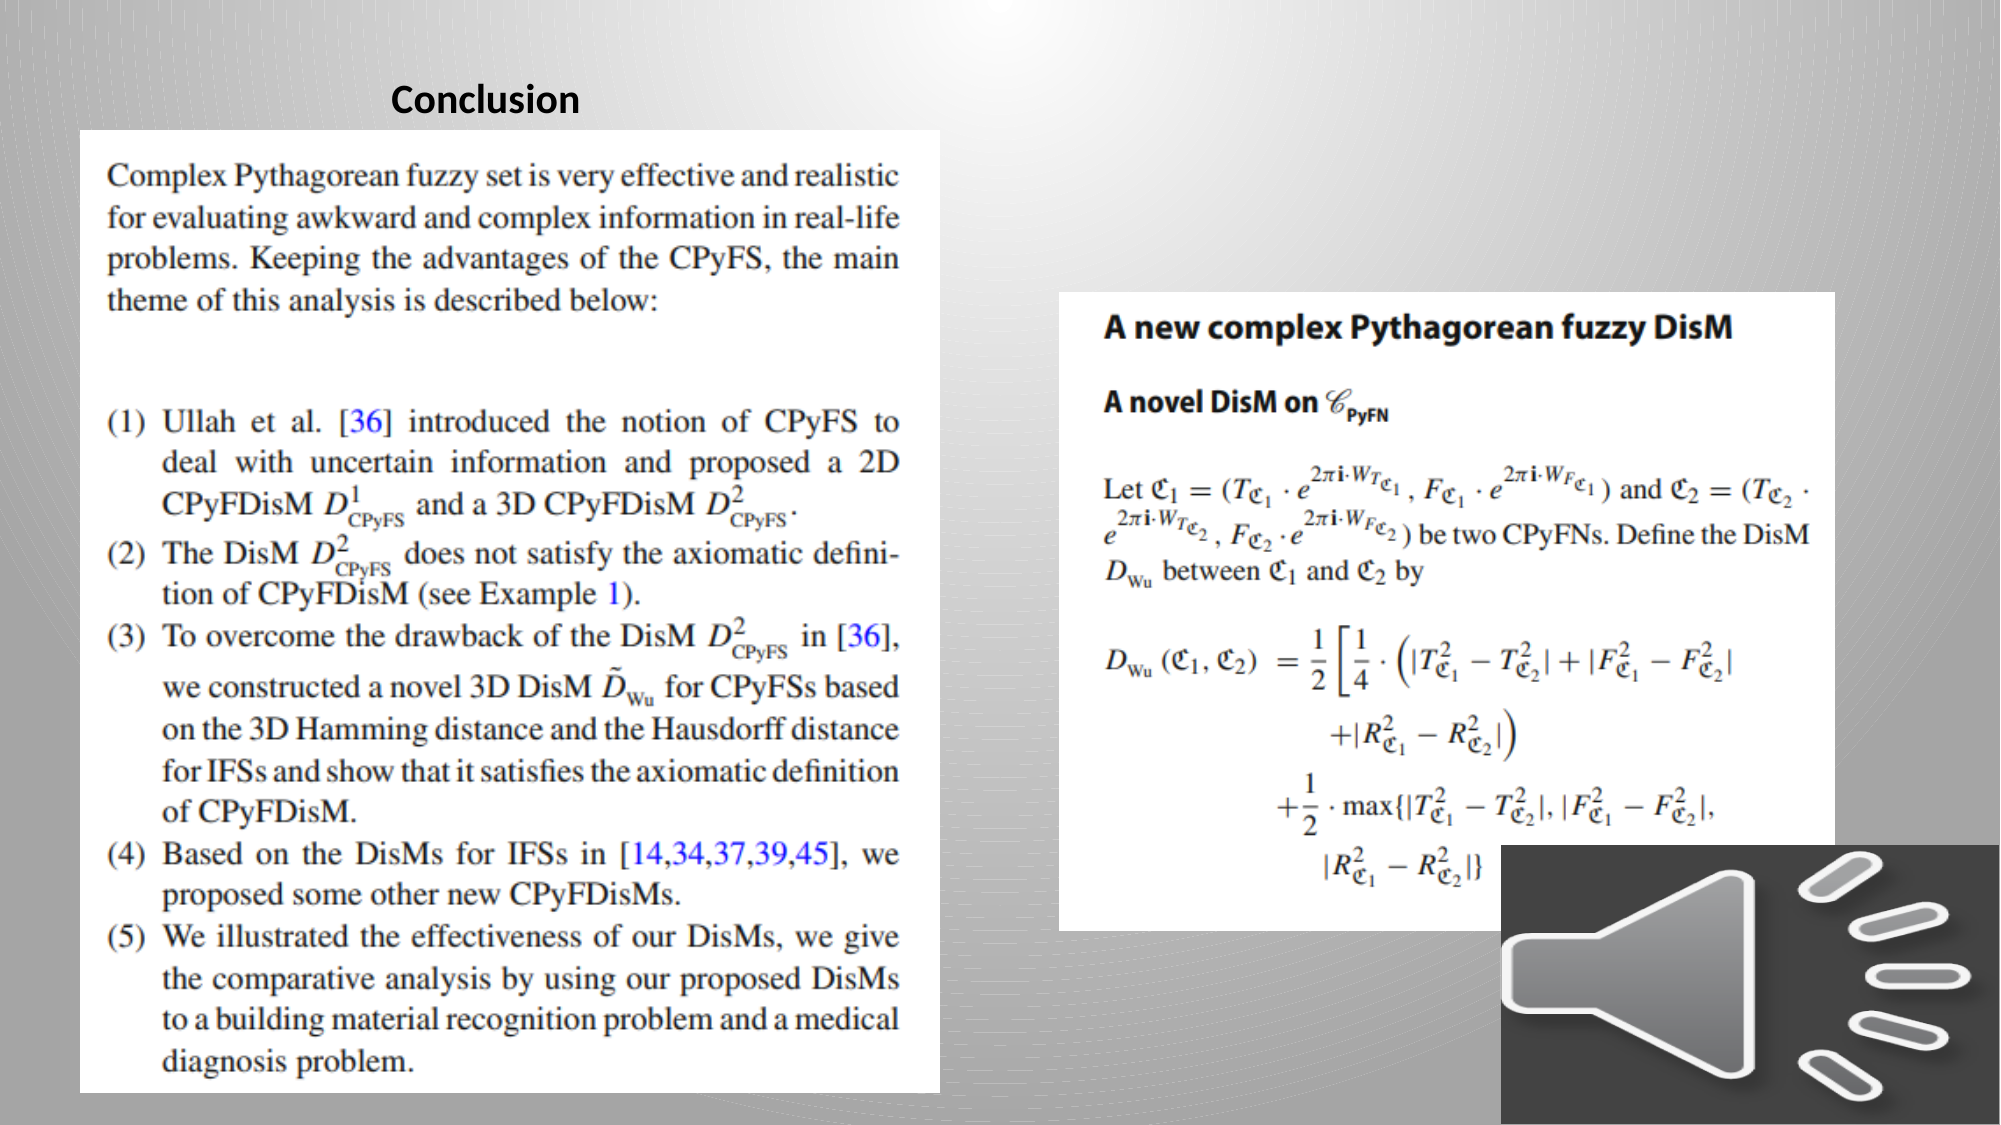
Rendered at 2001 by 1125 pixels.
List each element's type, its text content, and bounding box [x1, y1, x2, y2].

text_box Conclusion [376, 64, 900, 130]
picture [79, 130, 941, 1093]
picture [1059, 292, 2000, 1125]
